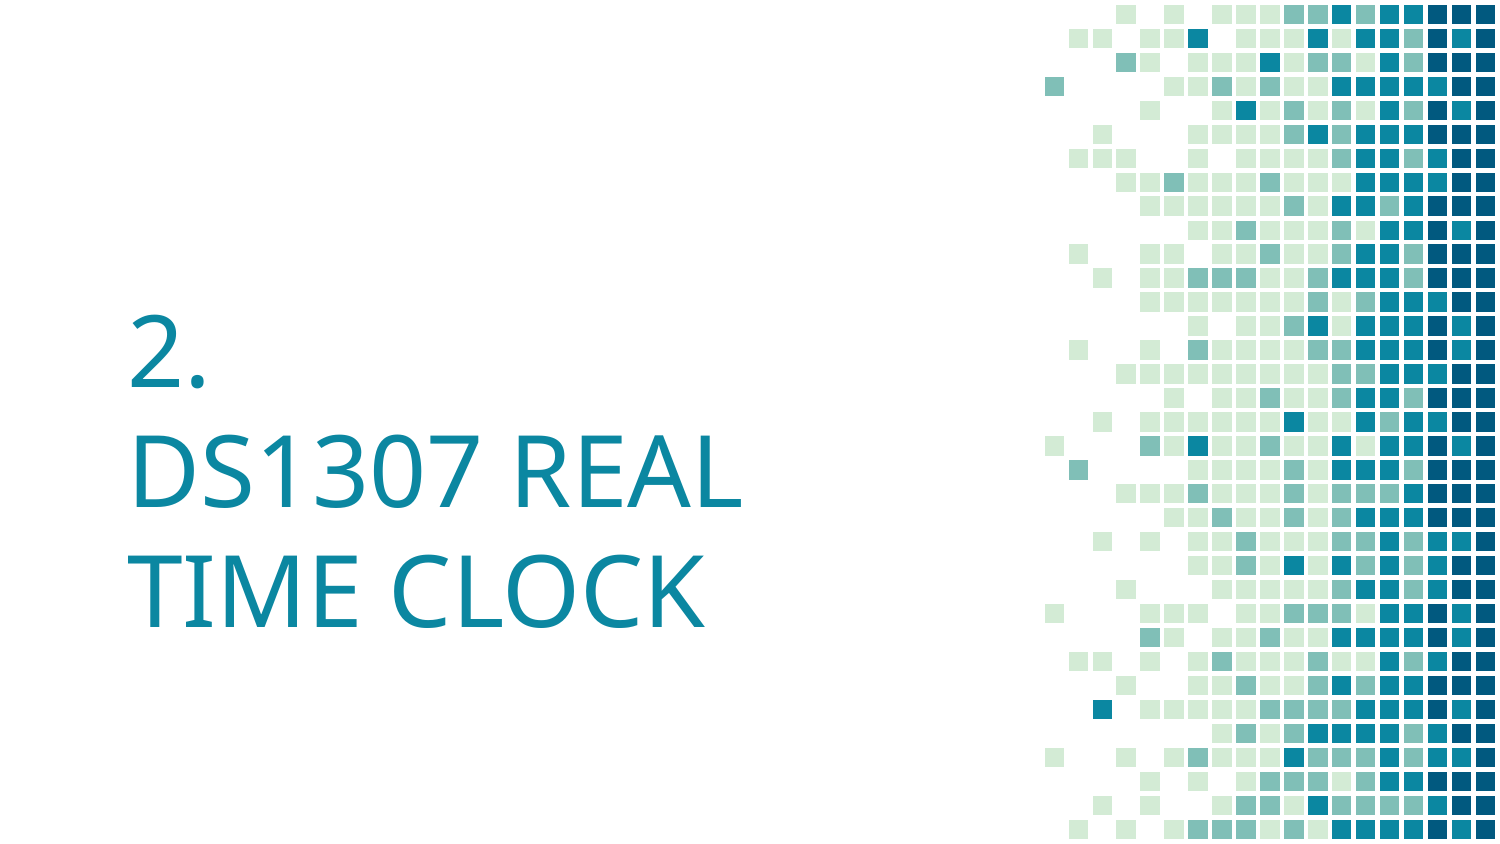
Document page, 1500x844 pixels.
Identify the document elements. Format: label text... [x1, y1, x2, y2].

title 2. DS1307 REAL TIME CLOCK [112, 472, 977, 663]
